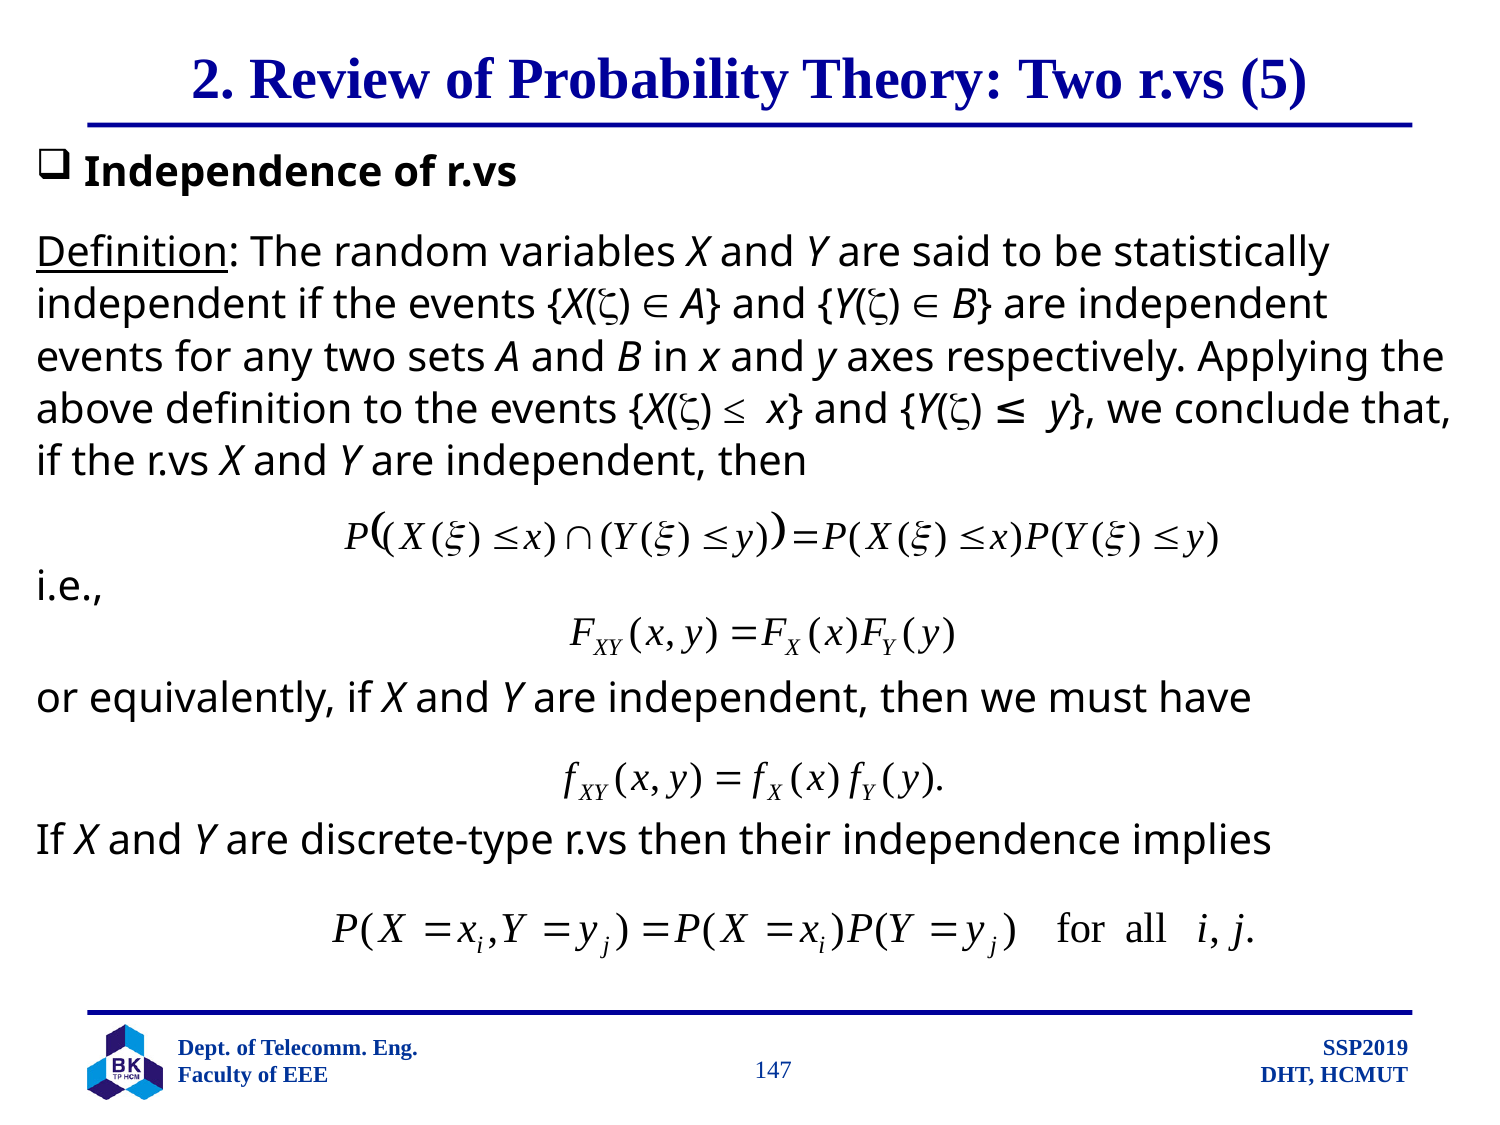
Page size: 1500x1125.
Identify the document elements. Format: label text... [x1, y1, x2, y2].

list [549, 749, 951, 808]
slide_number 147 [424, 1037, 976, 1101]
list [562, 604, 963, 663]
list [324, 899, 1263, 968]
picture [87, 1024, 163, 1100]
text_box Independence of r.vs Definition: The random variables X and Y are said to be statistically independent if the events {X()  A} and {Y()  B} are independent events for any two sets A and B in x and y axes respectively. Applying the above definition to the events {X() ≤ x} and {Y() ≤ y}, we conclude that, if the r.vs X and Y are independent, then i.e., or equivalently, if X and Y are independent, then we must have If X and Y are discrete-type r.vs then their independence implies [21, 137, 1478, 871]
title 2. Review of Probability Theory: Two r.vs (5) [0, 37, 1500, 113]
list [337, 509, 1226, 567]
